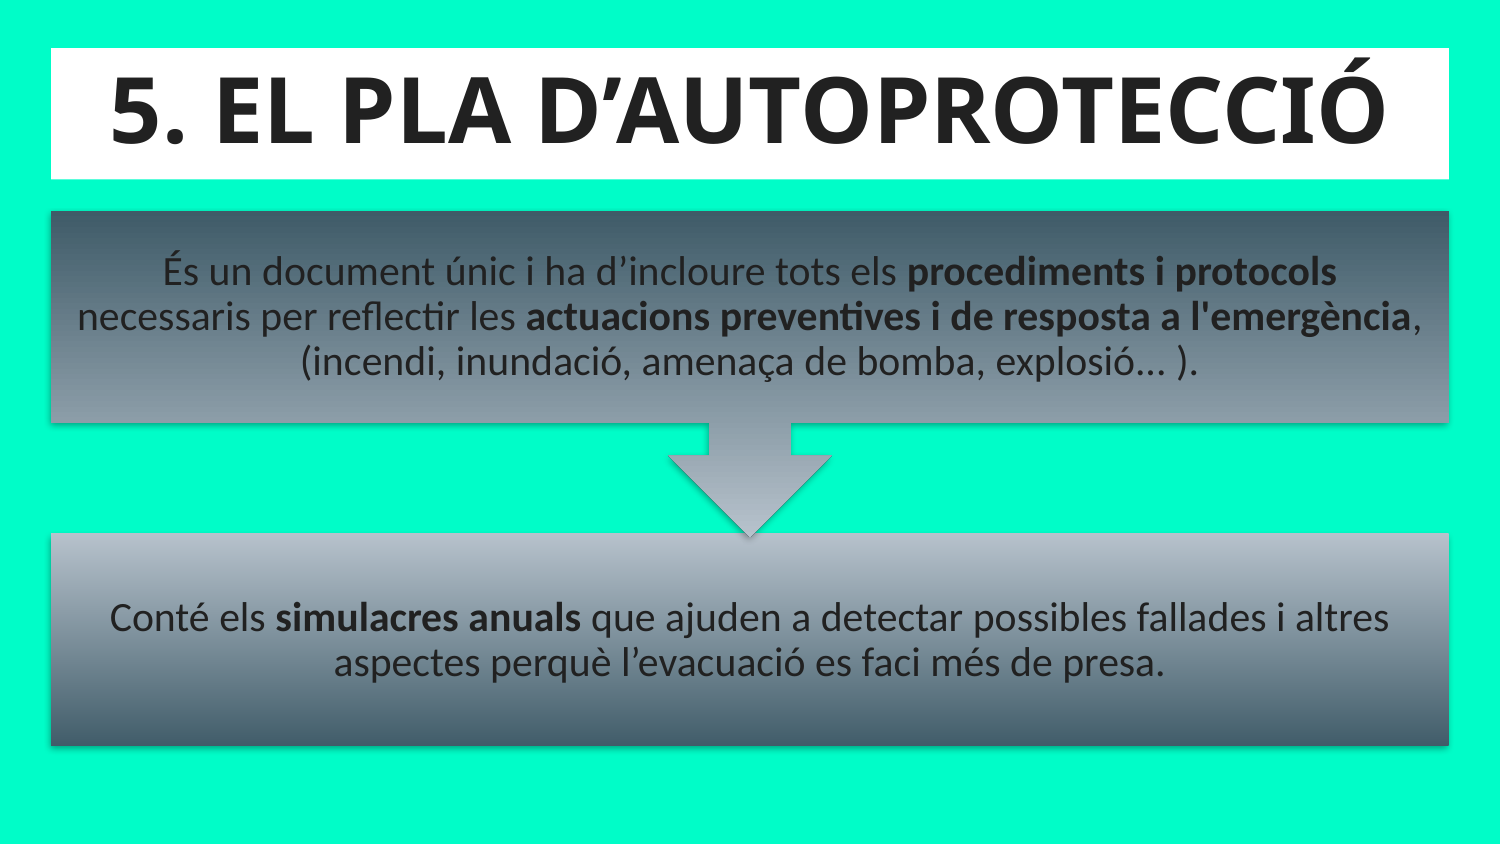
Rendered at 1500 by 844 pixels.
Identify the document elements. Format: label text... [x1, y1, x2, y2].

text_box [50, 210, 1450, 747]
title 5. EL PLA D’AUTOPROTECCIÓ [51, 48, 1449, 180]
